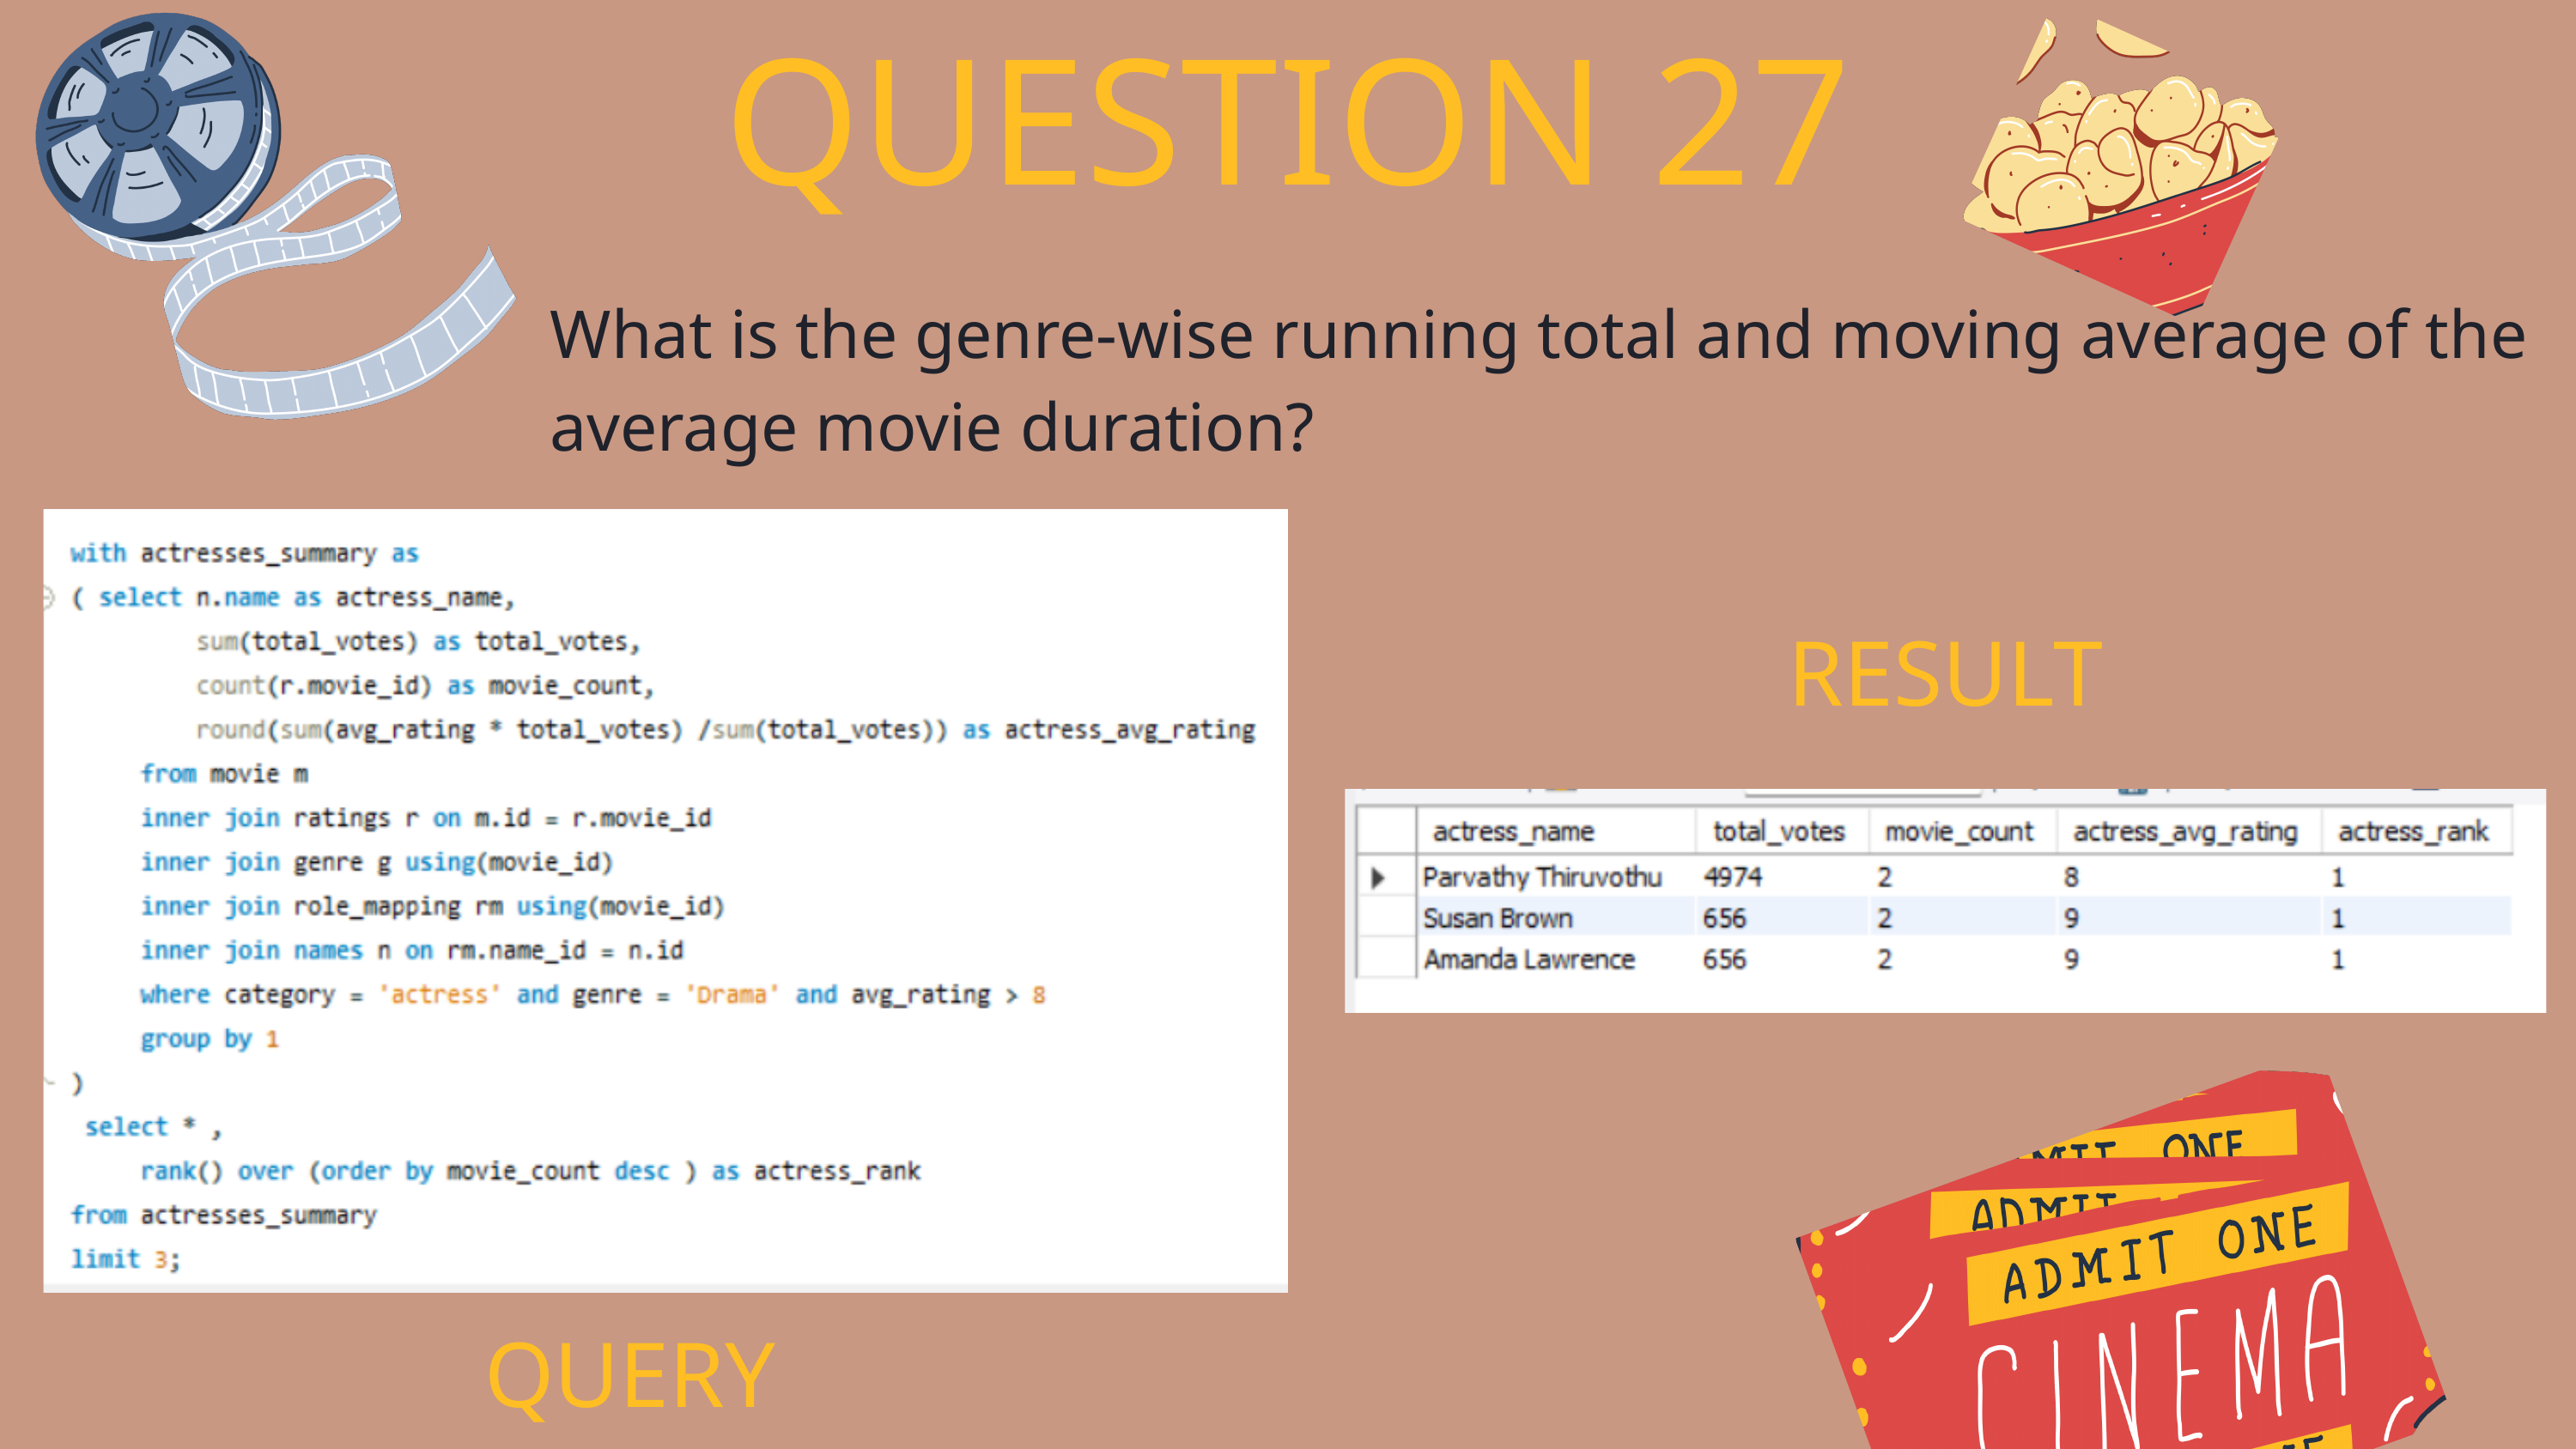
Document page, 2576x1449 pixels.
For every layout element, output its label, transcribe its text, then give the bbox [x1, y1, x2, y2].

text_box [43, 509, 1289, 1294]
text_box What is the genre-wise running total and moving average of the average movie duration? [550, 279, 2535, 464]
text_box QUESTION 27 [629, 45, 1946, 221]
text_box RESULT [1720, 634, 2171, 724]
text_box [30, 11, 517, 420]
text_box [1795, 1048, 2454, 1449]
text_box [1345, 789, 2547, 1013]
text_box QUERY [469, 1335, 792, 1425]
text_box [1956, 0, 2293, 279]
